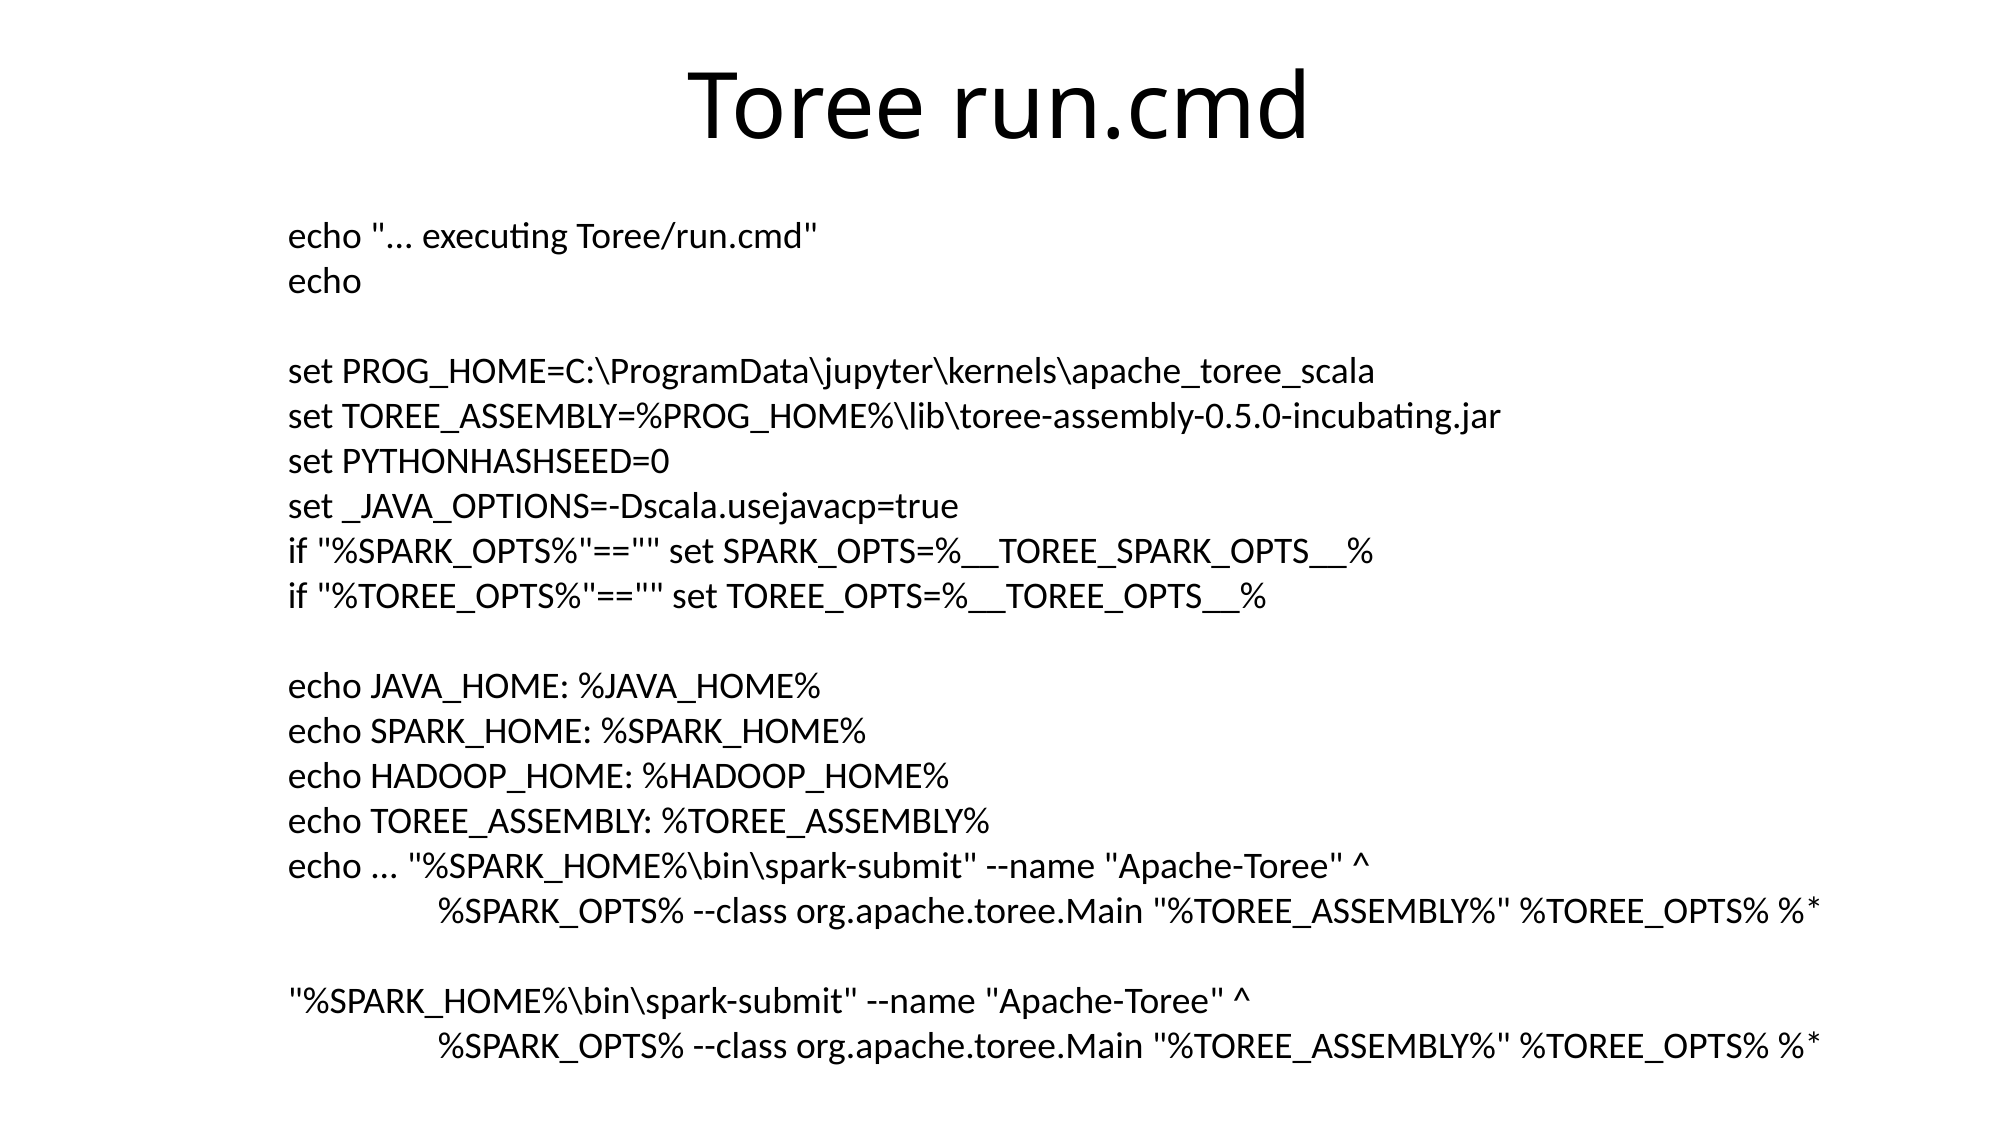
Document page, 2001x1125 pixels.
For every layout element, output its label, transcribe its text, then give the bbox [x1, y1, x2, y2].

text_box echo "... executing Toree/run.cmd" echo set PROG_HOME=C:\ProgramData\jupyter\kernels\apache_toree_scala set TOREE_ASSEMBLY=%PROG_HOME%\lib\toree-assembly-0.5.0-incubating.jar set PYTHONHASHSEED=0 set _JAVA_OPTIONS=-Dscala.usejavacp=true if "%SPARK_OPTS%"=="" set SPARK_OPTS=%__TOREE_SPARK_OPTS__% if "%TOREE_OPTS%"=="" set TOREE_OPTS=%__TOREE_OPTS__% echo JAVA_HOME: %JAVA_HOME% echo SPARK_HOME: %SPARK_HOME% echo HADOOP_HOME: %HADOOP_HOME% echo TOREE_ASSEMBLY: %TOREE_ASSEMBLY% echo ... "%SPARK_HOME%\bin\spark-submit" --name "Apache-Toree" ^ %SPARK_OPTS% --class org.apache.toree.Main "%TOREE_ASSEMBLY%" %TOREE_OPTS% %* "%SPARK_HOME%\bin\spark-submit" --name "Apache-Toree" ^ %SPARK_OPTS% --class org.apache.toree.Main "%TOREE_ASSEMBLY%" %TOREE_OPTS% %* [273, 203, 1840, 1074]
title Toree run.cmd [137, 0, 1863, 218]
